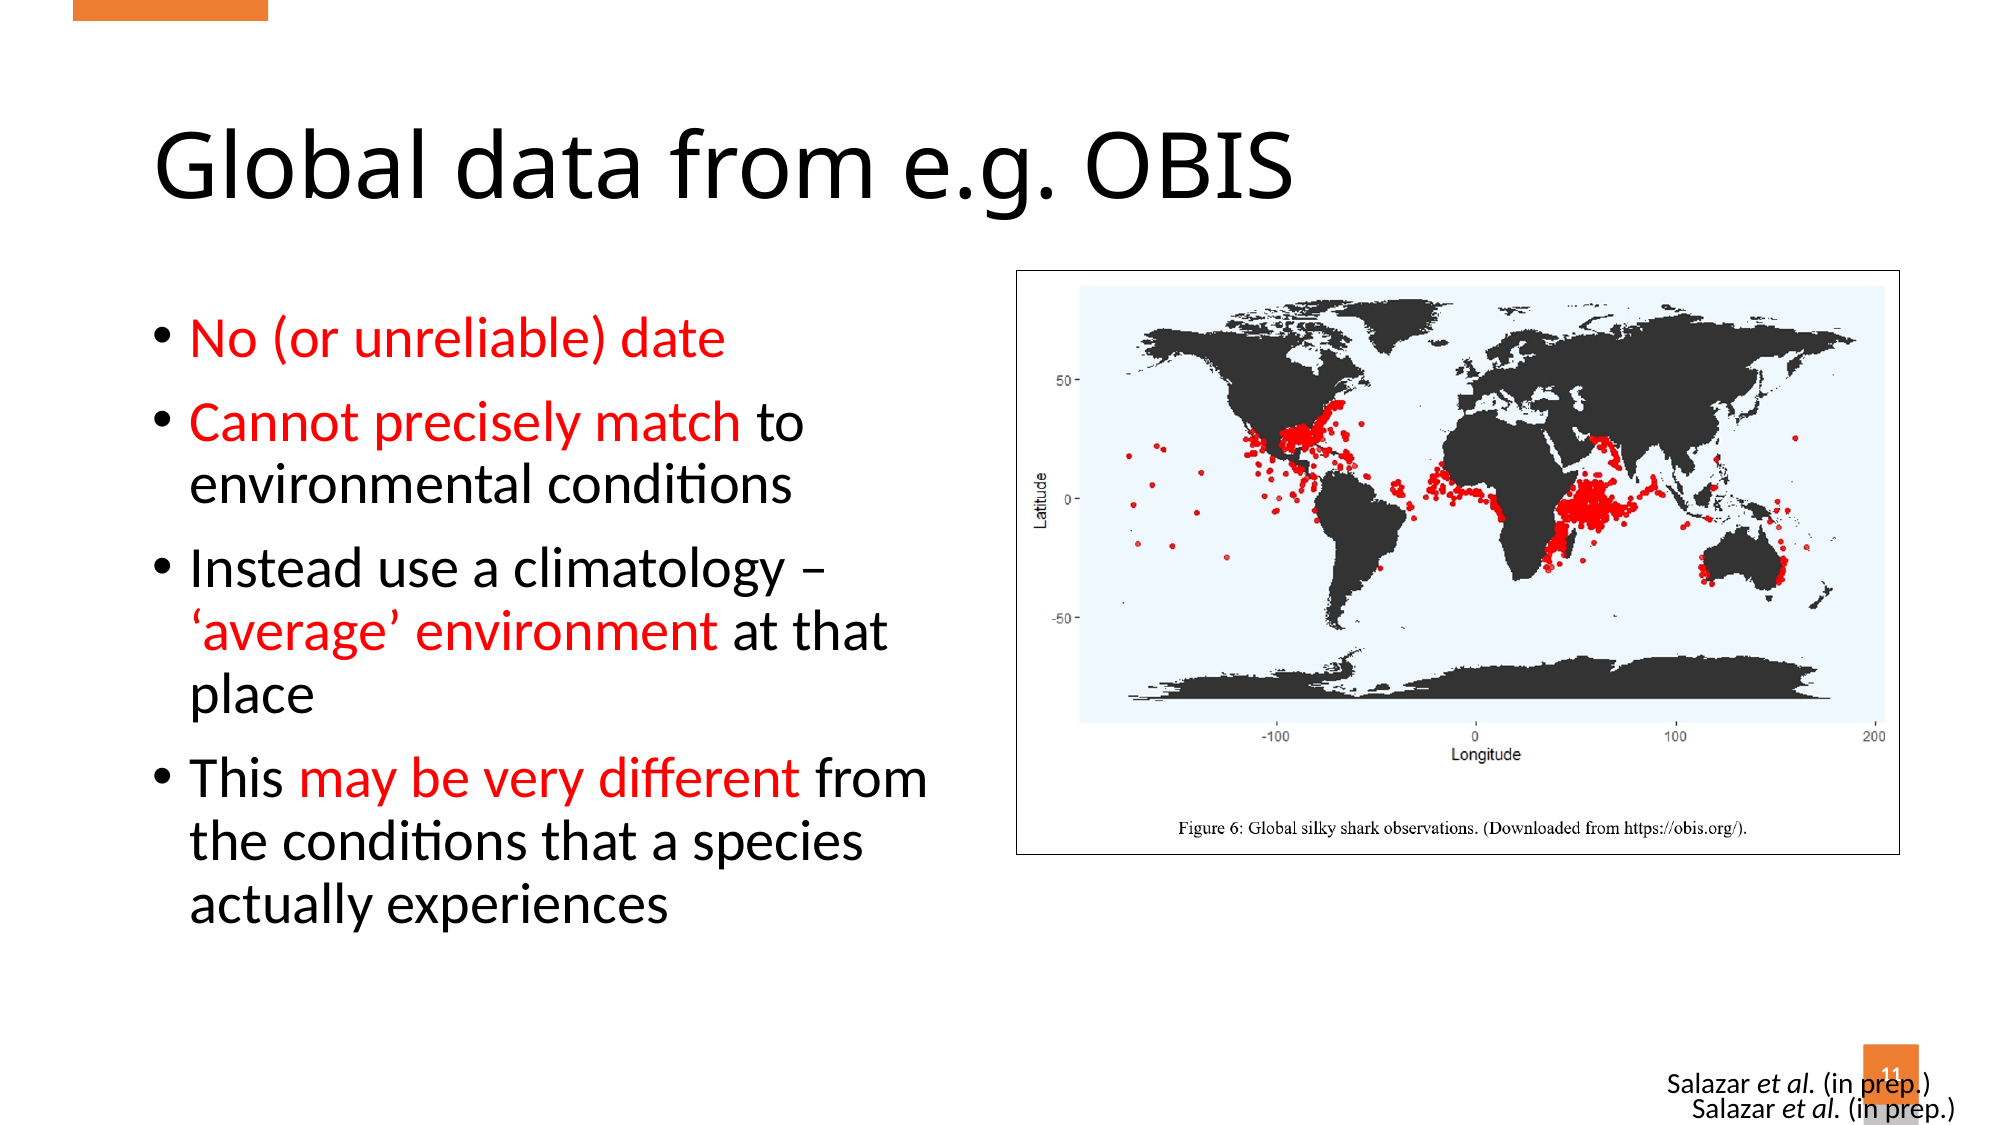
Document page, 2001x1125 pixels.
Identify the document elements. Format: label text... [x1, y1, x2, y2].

list No (or unreliable) date Cannot precisely match to environmental conditions Instead use a climatology – ‘average’ environment at that place This may be very different from the conditions that a species actually experiences [137, 299, 952, 1014]
title Global data from e.g. OBIS [137, 59, 1863, 278]
picture [1016, 270, 1900, 855]
text_box Salazar et al. (in prep.) [1652, 1057, 2000, 1108]
text_box Salazar et al. (in prep.) [1677, 1082, 2000, 1125]
